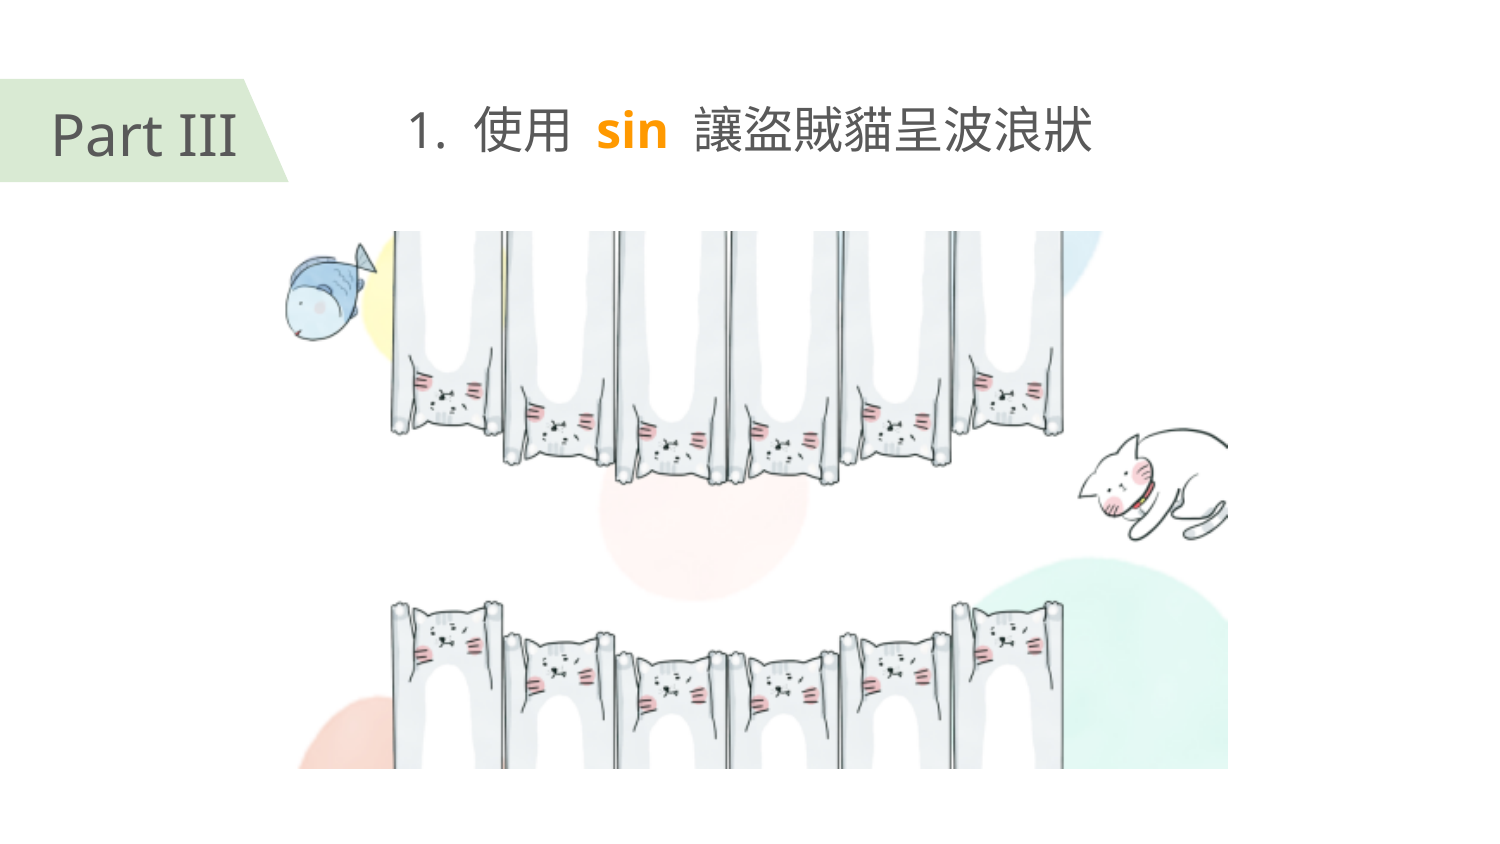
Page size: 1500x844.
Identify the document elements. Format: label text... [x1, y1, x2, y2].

title 1. 使用 sin 讓盜賊貓呈波浪狀 [259, 83, 1286, 178]
title Part III [29, 83, 259, 178]
text_box [0, 78, 289, 183]
picture [272, 231, 1228, 769]
